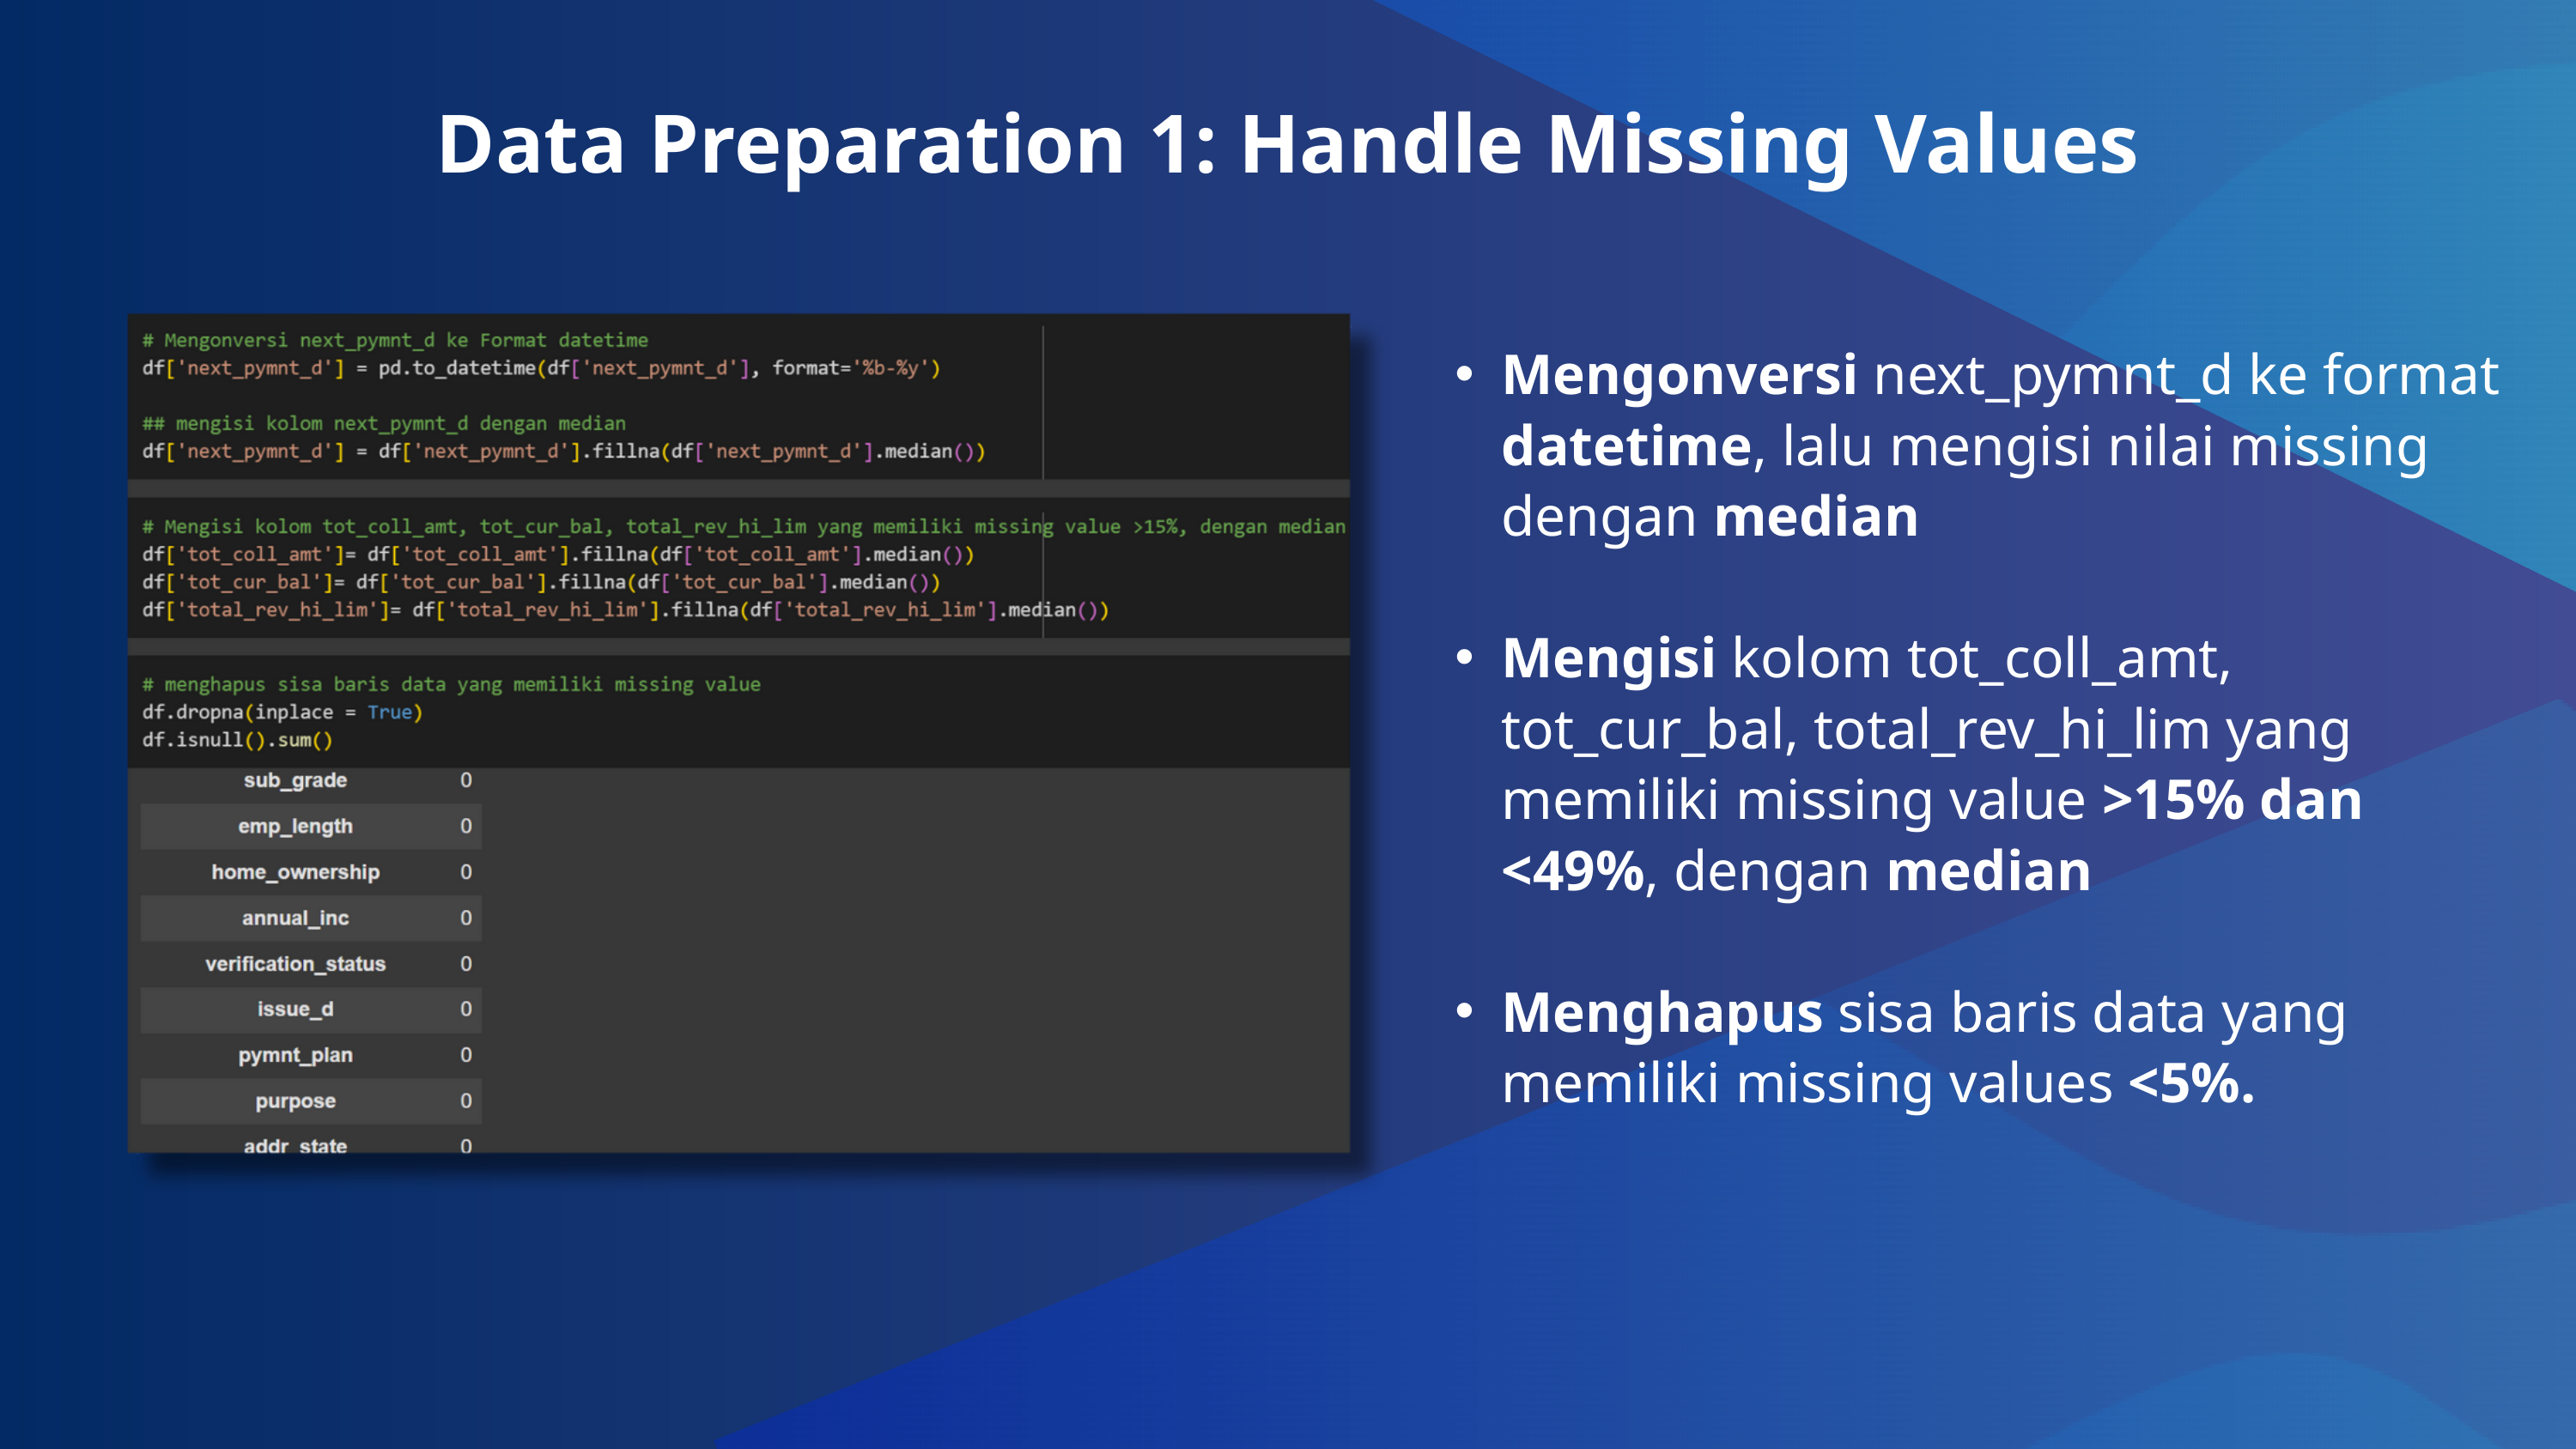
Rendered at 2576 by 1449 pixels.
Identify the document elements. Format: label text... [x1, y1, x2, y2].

text_box [1372, 0, 2576, 592]
text_box Mengonversi next_pymnt_d ke format datetime, lalu mengisi nilai missing dengan median Mengisi kolom tot_coll_amt, tot_cur_bal, total_rev_hi_lim yang memiliki missing value >15% dan <49%, dengan median Menghapus sisa baris data yang memiliki missing values <5%. [1407, 334, 2504, 1185]
text_box Data Preparation 1: Handle Missing Values [311, 112, 2265, 190]
text_box [112, 312, 1409, 1201]
text_box [714, 691, 2576, 1449]
